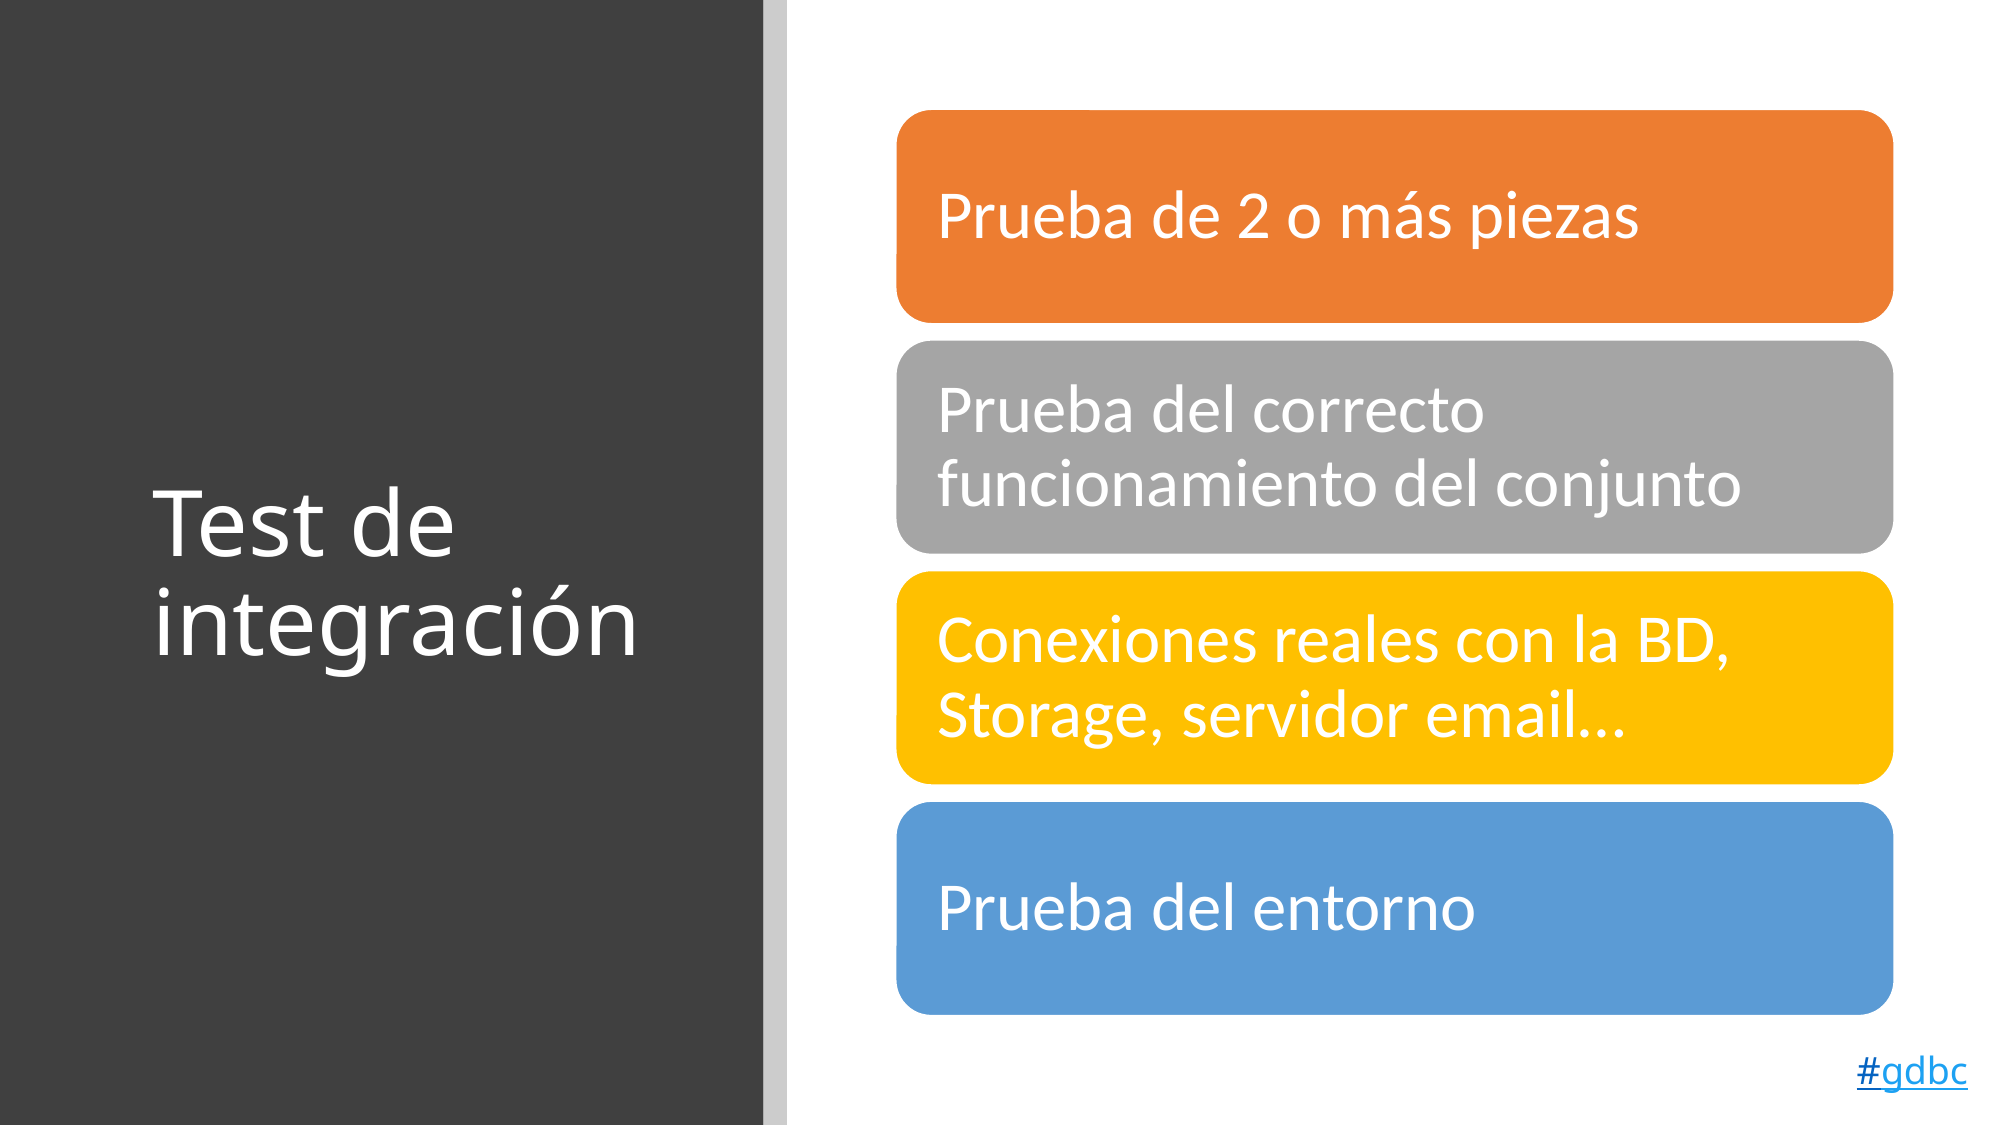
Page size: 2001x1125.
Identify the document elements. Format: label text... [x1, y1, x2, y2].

text_box #gdbc [1841, 1039, 1993, 1106]
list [895, 105, 1895, 1020]
text_box [762, 0, 788, 1125]
text_box [0, 0, 762, 1125]
title Test de integración [137, 133, 685, 1020]
